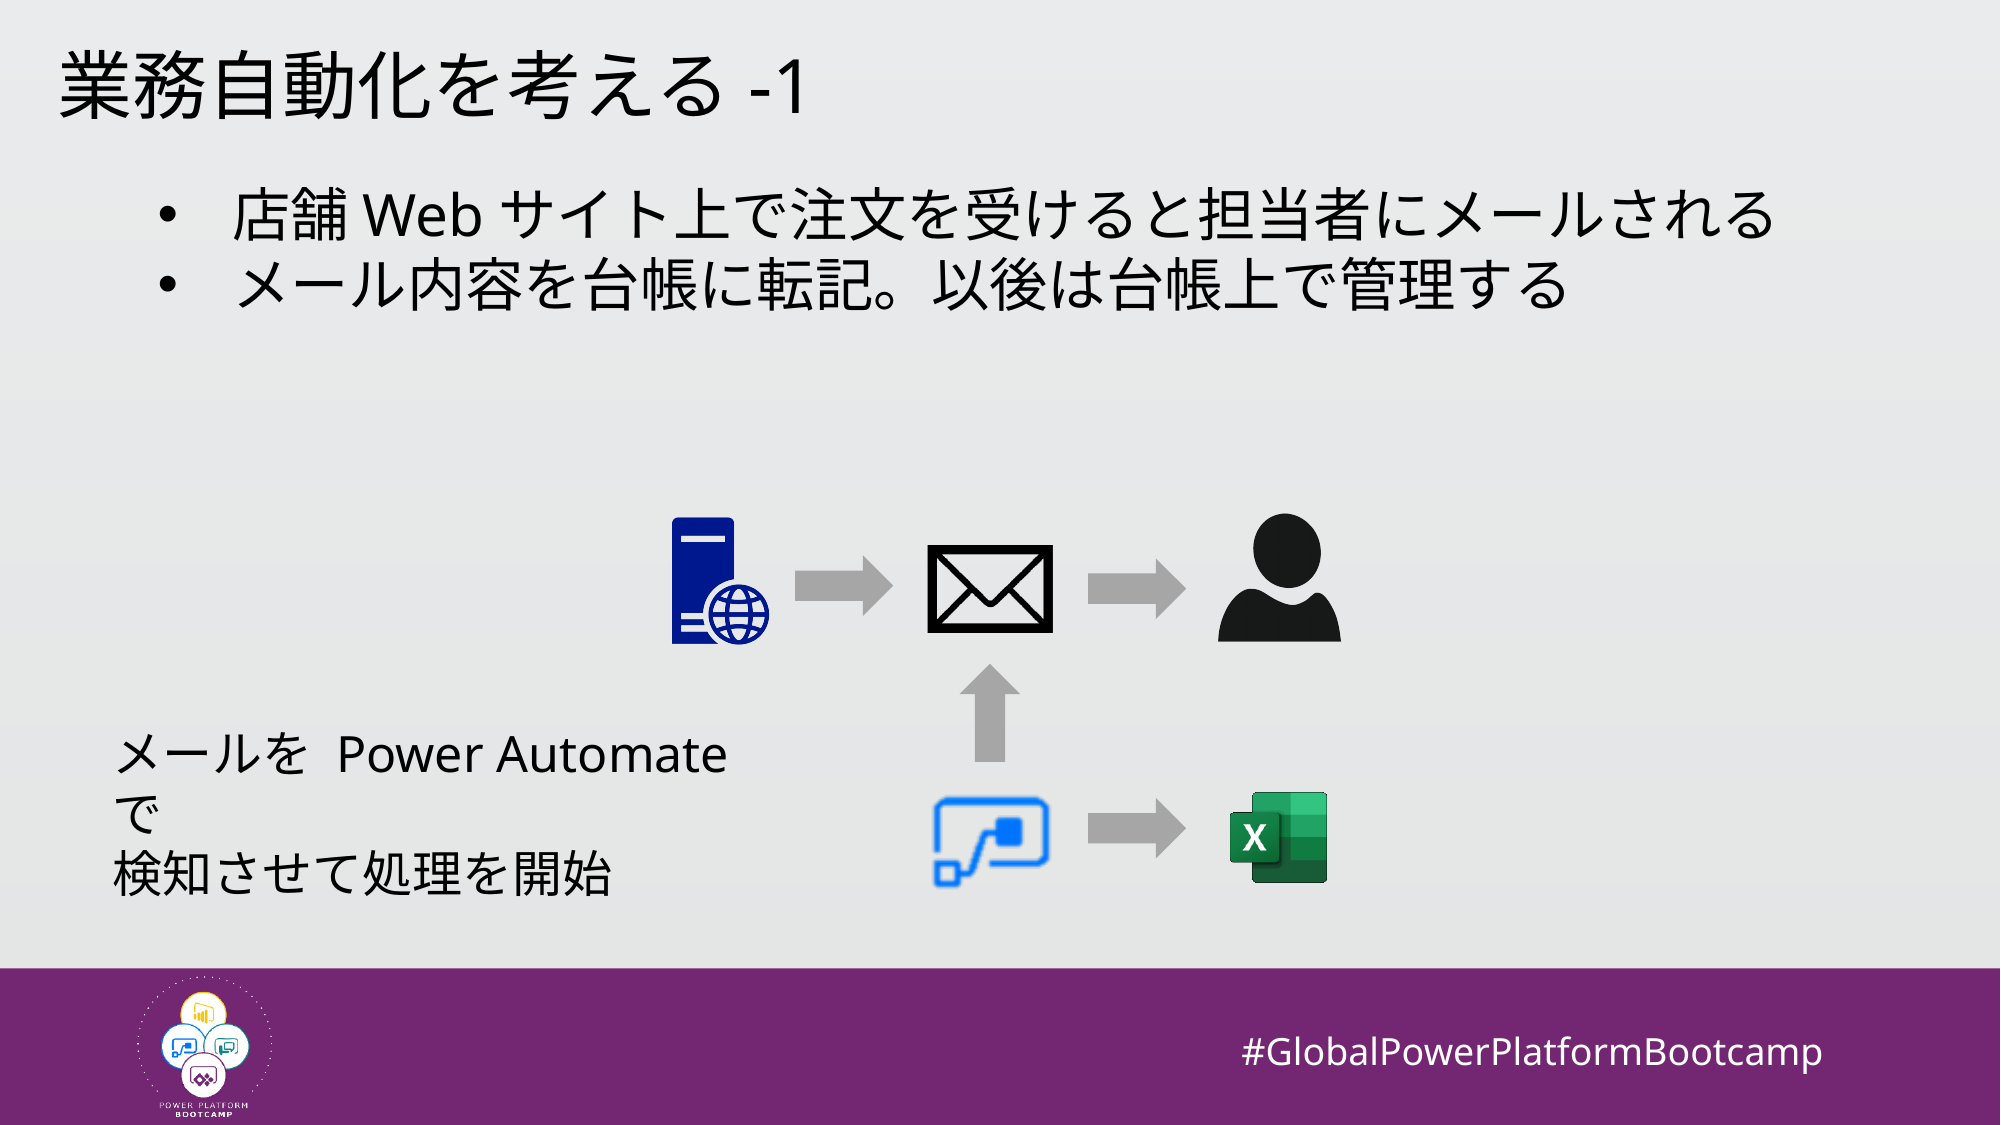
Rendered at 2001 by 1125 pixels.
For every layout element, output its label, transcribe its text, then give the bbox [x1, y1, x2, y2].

text_box 店舗Webサイト上で注文を受けると担当者にメールされる メール内容を台帳に転記。以後は台帳上で管理する [142, 170, 1858, 326]
text_box 業務自動化を考える-1 [43, 31, 1557, 136]
text_box メールを Power Automate で 検知させて処理を開始 [98, 715, 656, 910]
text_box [656, 513, 1344, 912]
picture [137, 976, 272, 1117]
